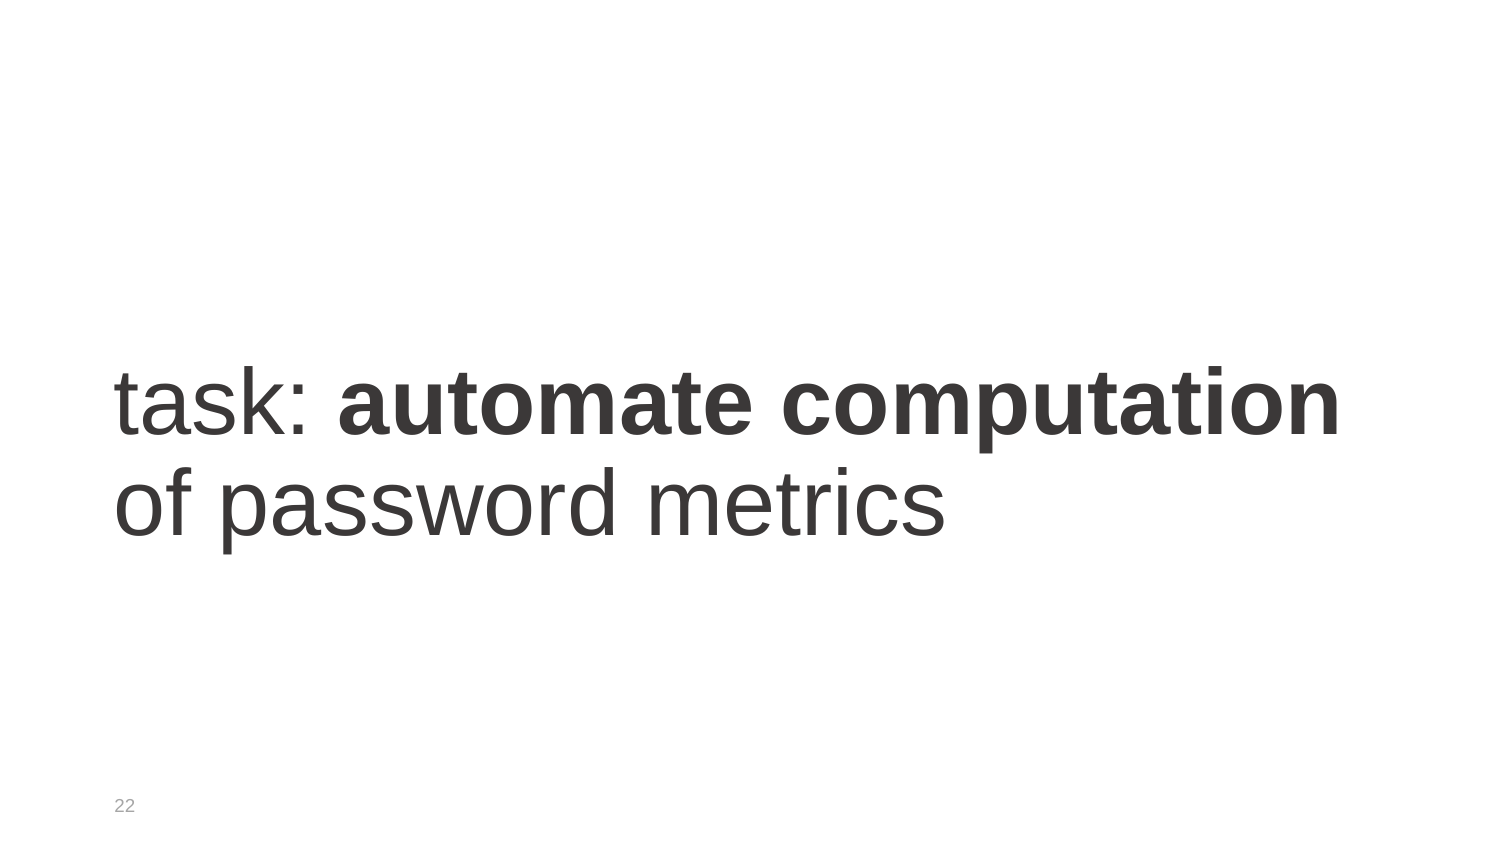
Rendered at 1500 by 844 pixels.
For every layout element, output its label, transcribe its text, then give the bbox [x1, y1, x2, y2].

slide_number 22 [103, 782, 441, 827]
title task: automate computation of password metrics [102, 210, 1397, 562]
